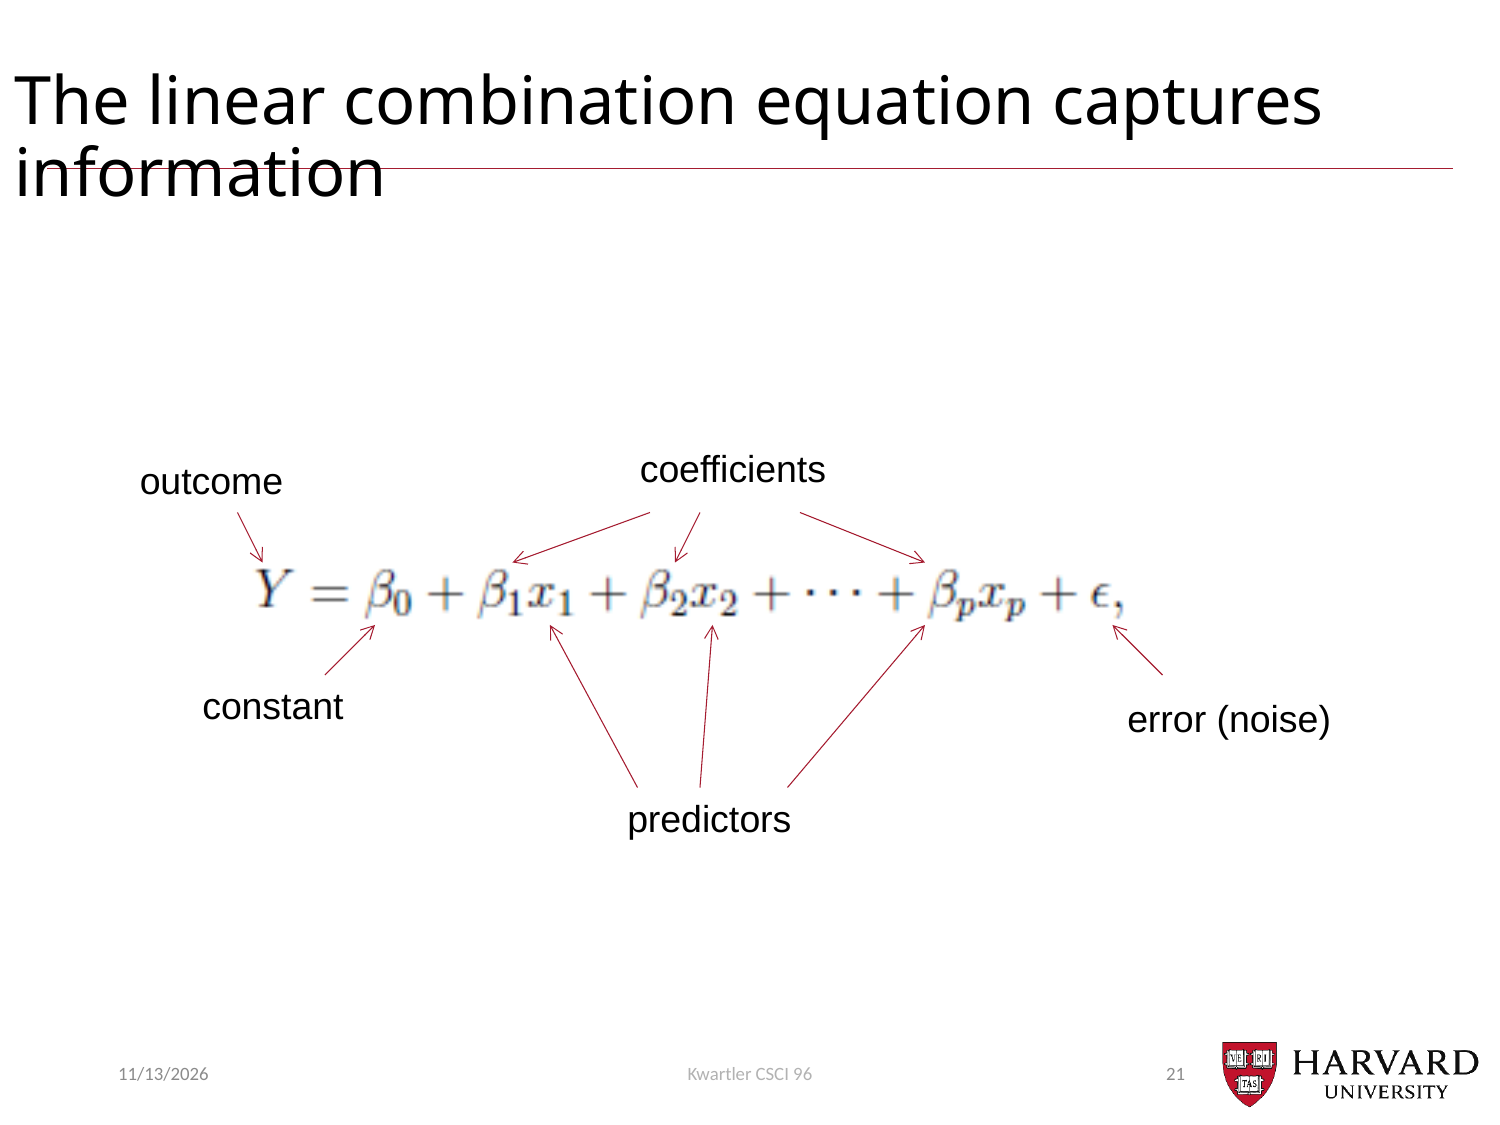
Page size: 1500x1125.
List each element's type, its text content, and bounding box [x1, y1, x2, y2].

text_box error (noise) [1112, 687, 1388, 748]
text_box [674, 512, 700, 563]
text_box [237, 512, 263, 563]
title The linear combination equation captures information [0, 59, 1500, 157]
text_box outcome [125, 449, 313, 510]
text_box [699, 624, 713, 788]
slide_number 21 [1059, 1042, 1200, 1103]
text_box coefficients [624, 437, 875, 498]
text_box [324, 624, 375, 675]
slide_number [103, 1042, 441, 1103]
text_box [799, 512, 926, 563]
footer Kwartler CSCI 96 [496, 1042, 1004, 1103]
picture [1200, 1024, 1500, 1125]
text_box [1112, 624, 1163, 675]
text_box constant [187, 674, 388, 735]
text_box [549, 624, 638, 788]
text_box predictors [612, 787, 875, 848]
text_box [787, 624, 925, 788]
picture [174, 524, 1201, 663]
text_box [512, 512, 650, 563]
